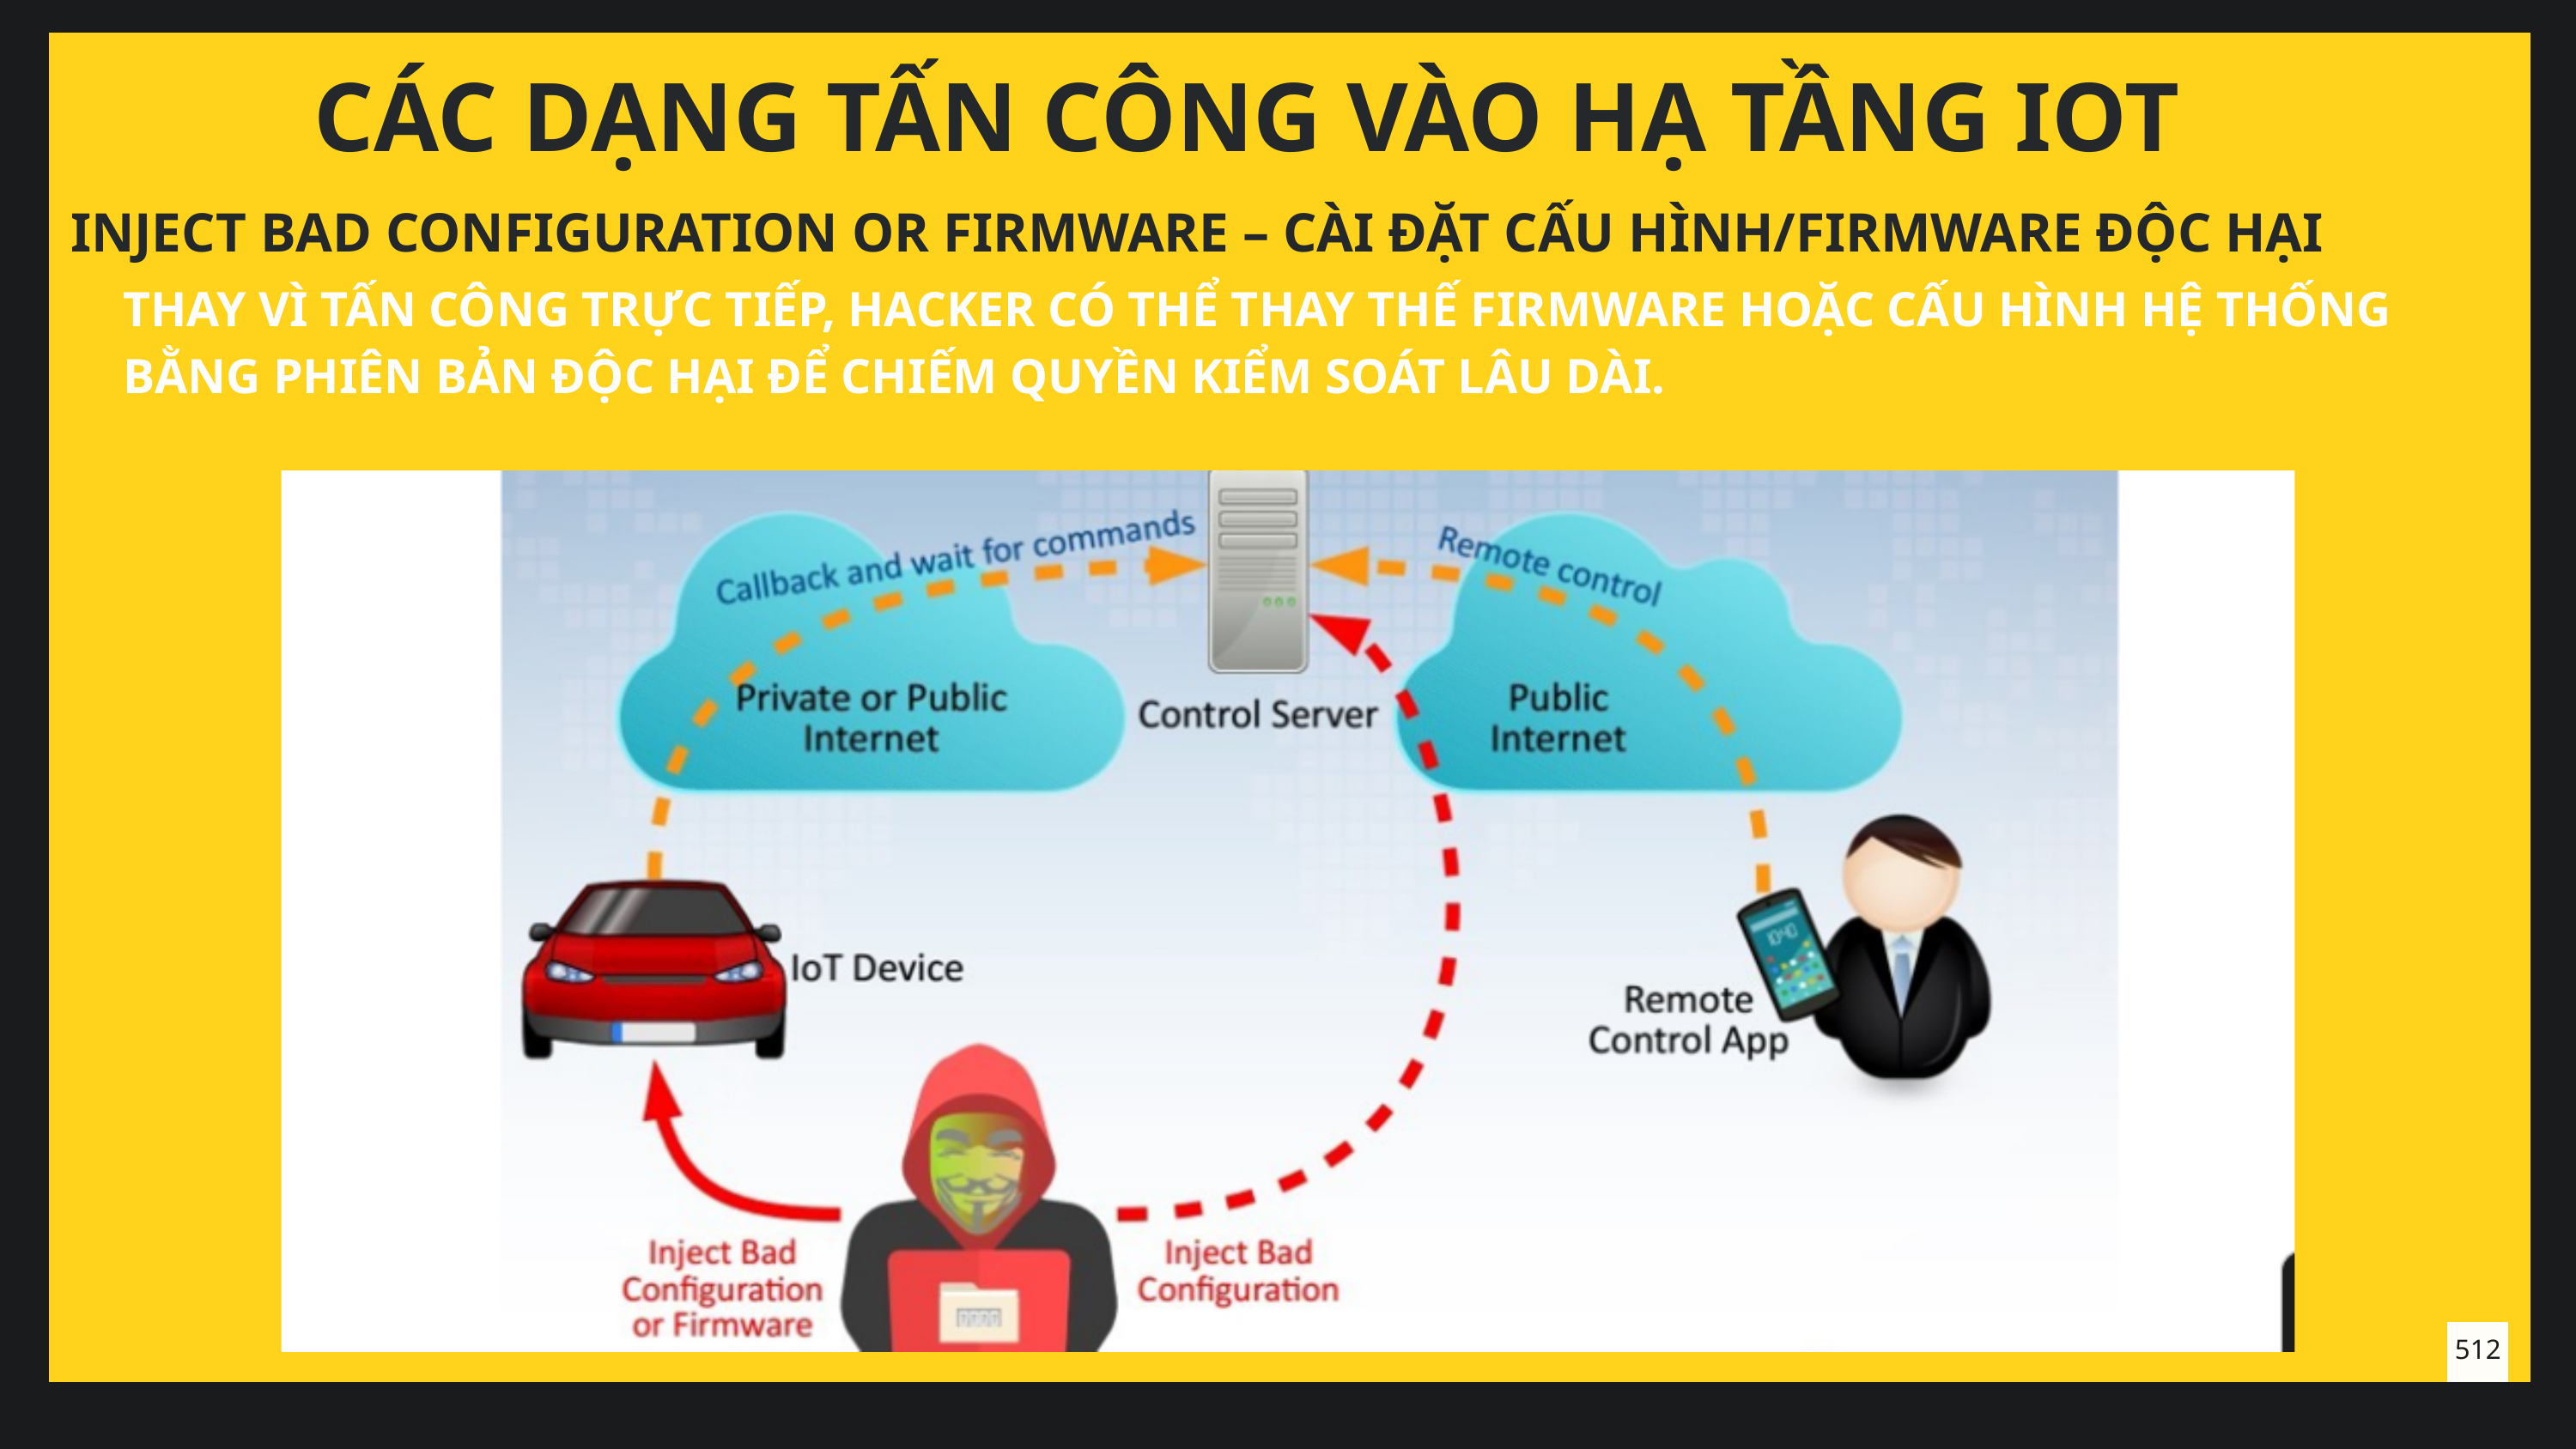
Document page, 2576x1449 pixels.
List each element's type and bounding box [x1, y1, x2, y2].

text_box [48, 32, 2531, 1382]
text_box [2447, 1321, 2509, 1382]
text_box [281, 470, 2295, 1353]
